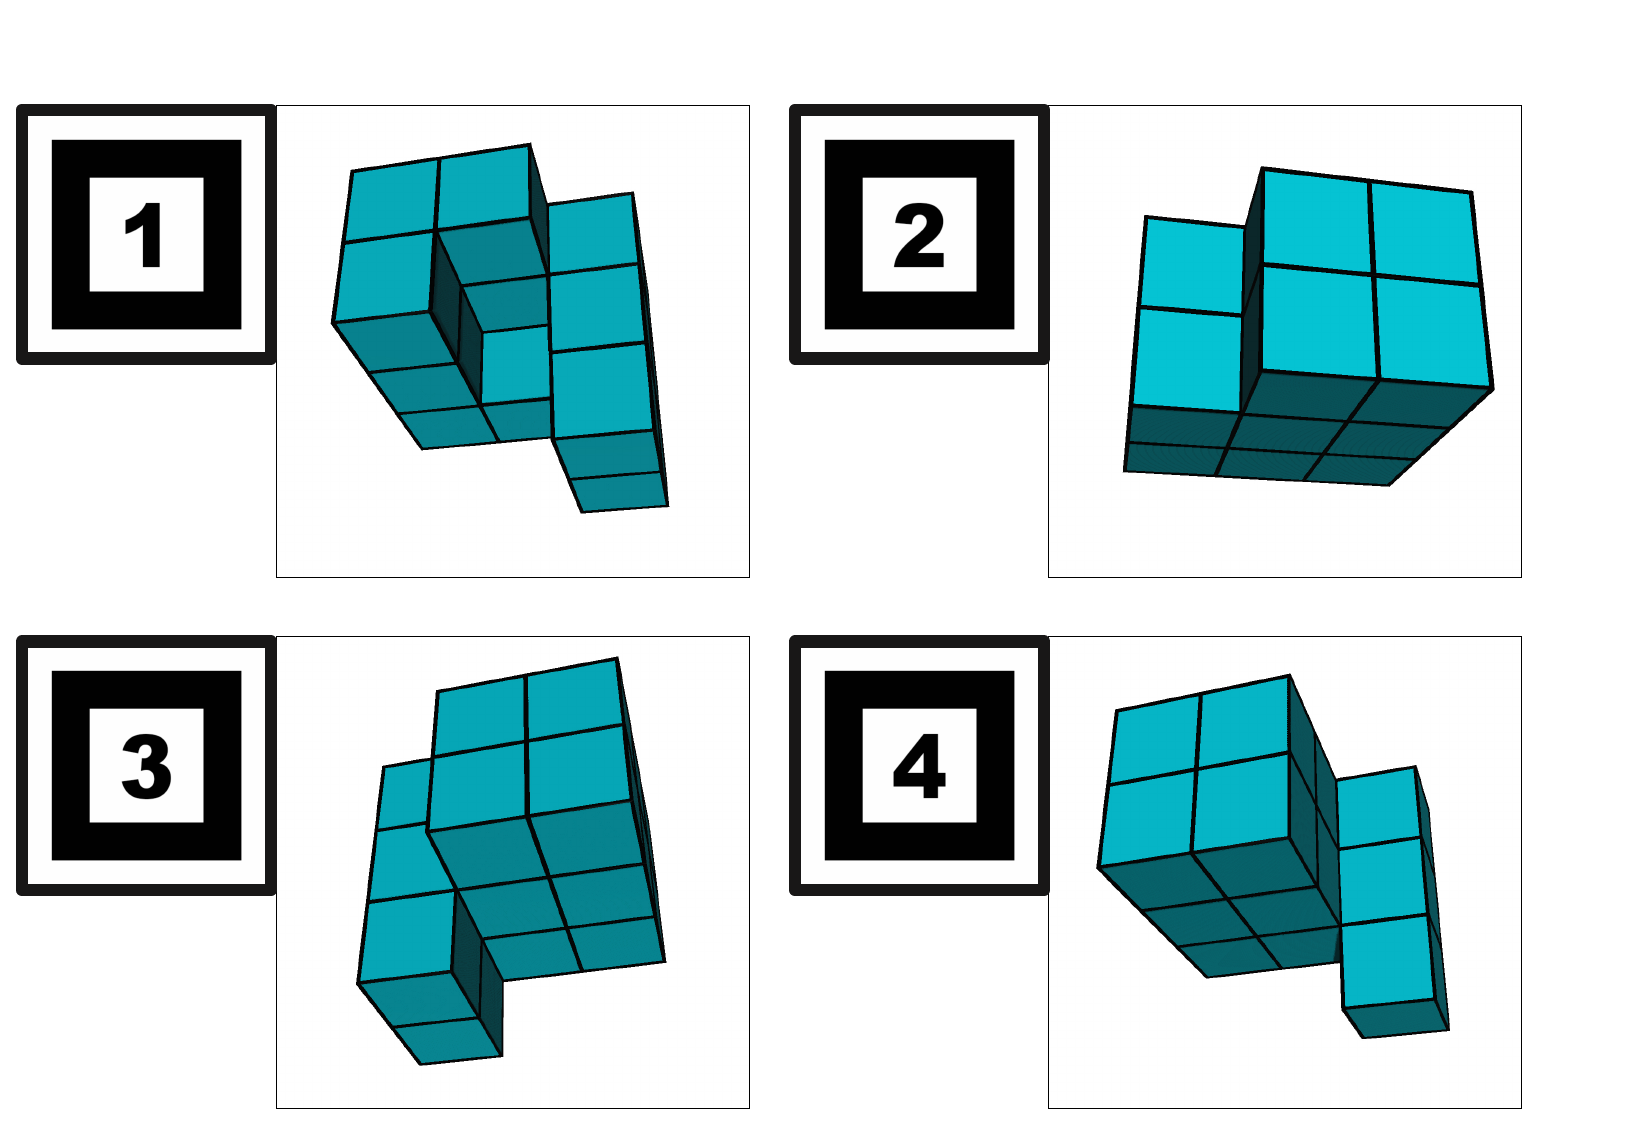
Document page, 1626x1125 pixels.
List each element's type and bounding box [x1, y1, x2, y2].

picture [28, 647, 265, 884]
picture [276, 636, 750, 1109]
picture [1048, 636, 1522, 1109]
picture [801, 116, 1038, 353]
picture [276, 105, 750, 578]
picture [28, 116, 265, 353]
picture [801, 647, 1038, 884]
picture [1048, 105, 1522, 578]
